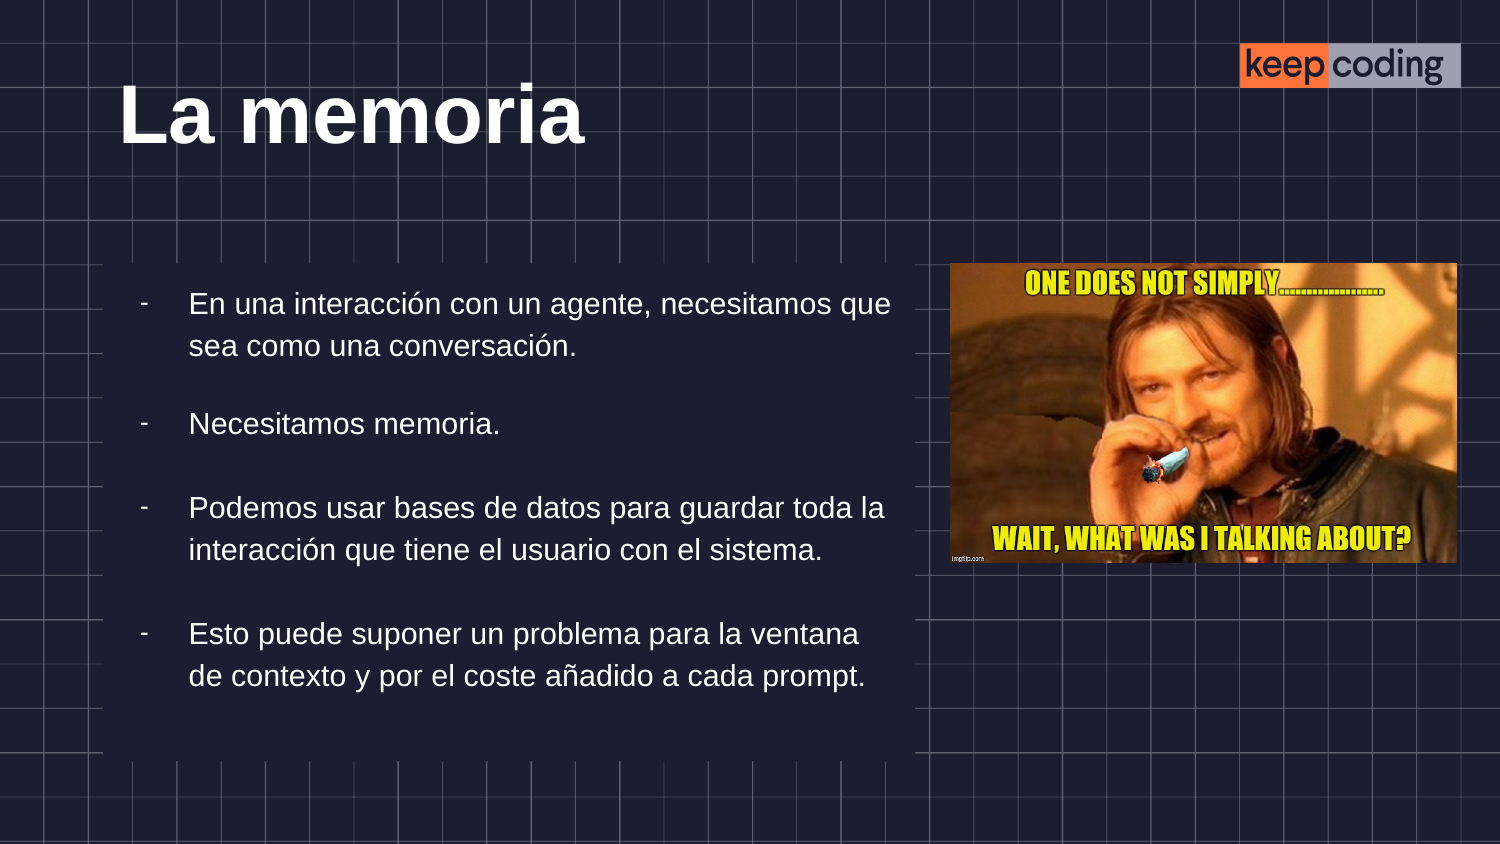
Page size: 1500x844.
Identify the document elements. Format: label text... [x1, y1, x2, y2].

list En una interacción con un agente, necesitamos que sea como una conversación. Necesitamos memoria. Podemos usar bases de datos para guardar toda la interacción que tiene el usuario con el sistema. Esto puede suponer un problema para la ventana de contexto y por el coste añadido a cada prompt. [103, 263, 915, 762]
title La memoria [103, 45, 1225, 209]
picture [1240, 43, 1461, 88]
picture [949, 263, 1458, 564]
